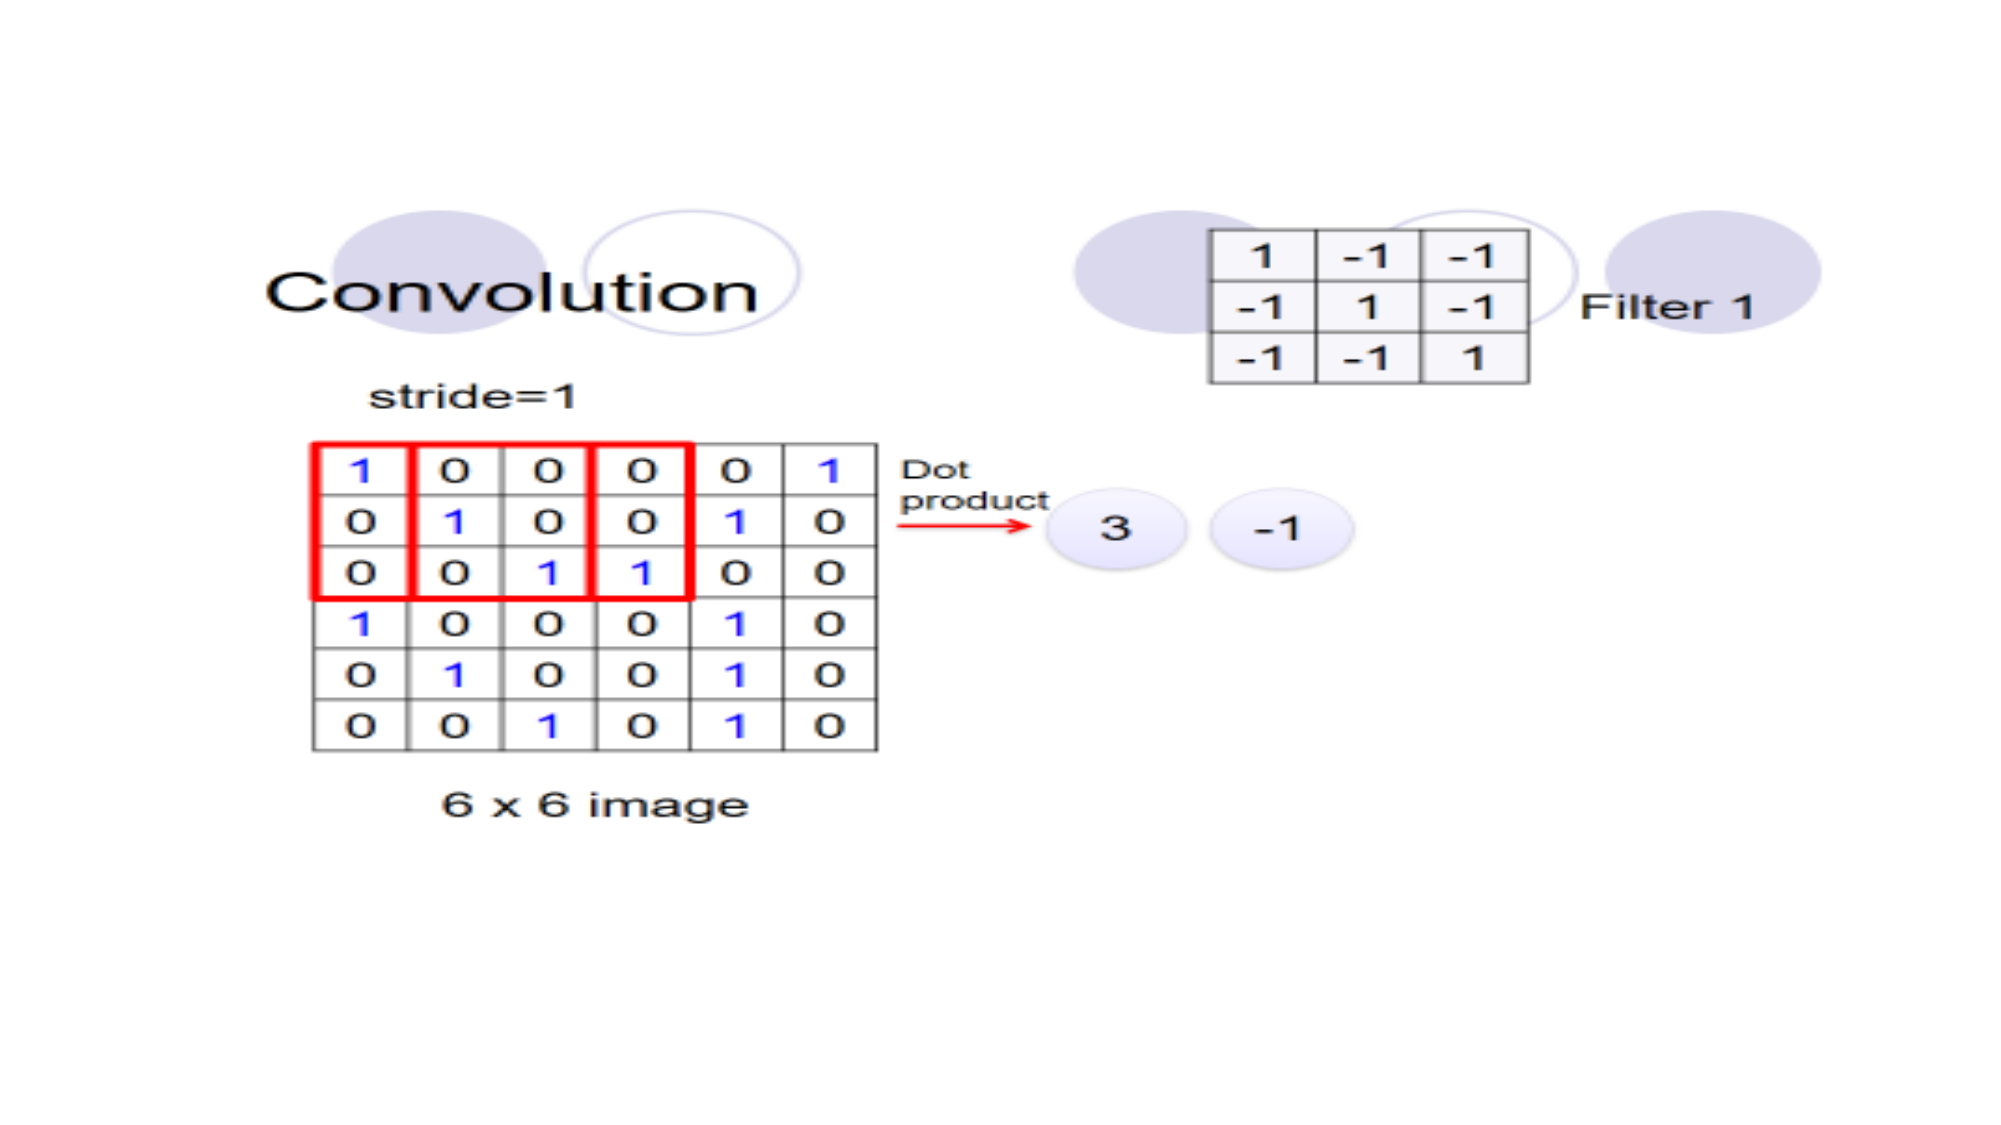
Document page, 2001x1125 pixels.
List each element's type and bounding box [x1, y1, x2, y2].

picture [123, 177, 1912, 943]
